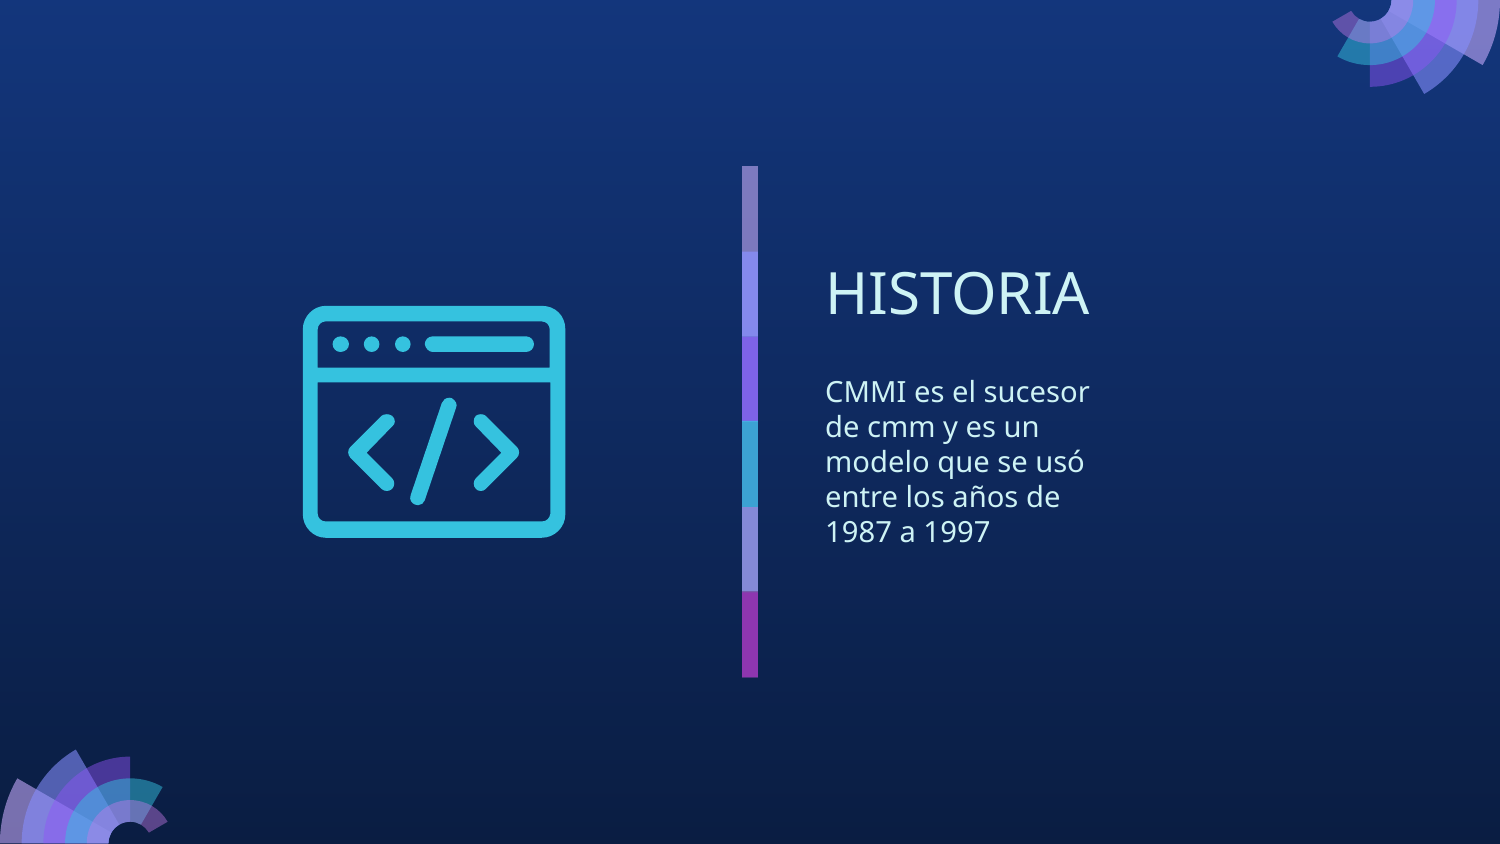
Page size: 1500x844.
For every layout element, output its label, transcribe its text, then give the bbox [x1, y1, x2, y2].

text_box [0, 749, 168, 844]
list CMMI es el sucesor de cmm y es un modelo que se usó entre los años de 1987 a 1997 [810, 358, 1123, 654]
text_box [302, 305, 566, 539]
title HISTORIA [810, 211, 1123, 358]
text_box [1331, 0, 1500, 95]
